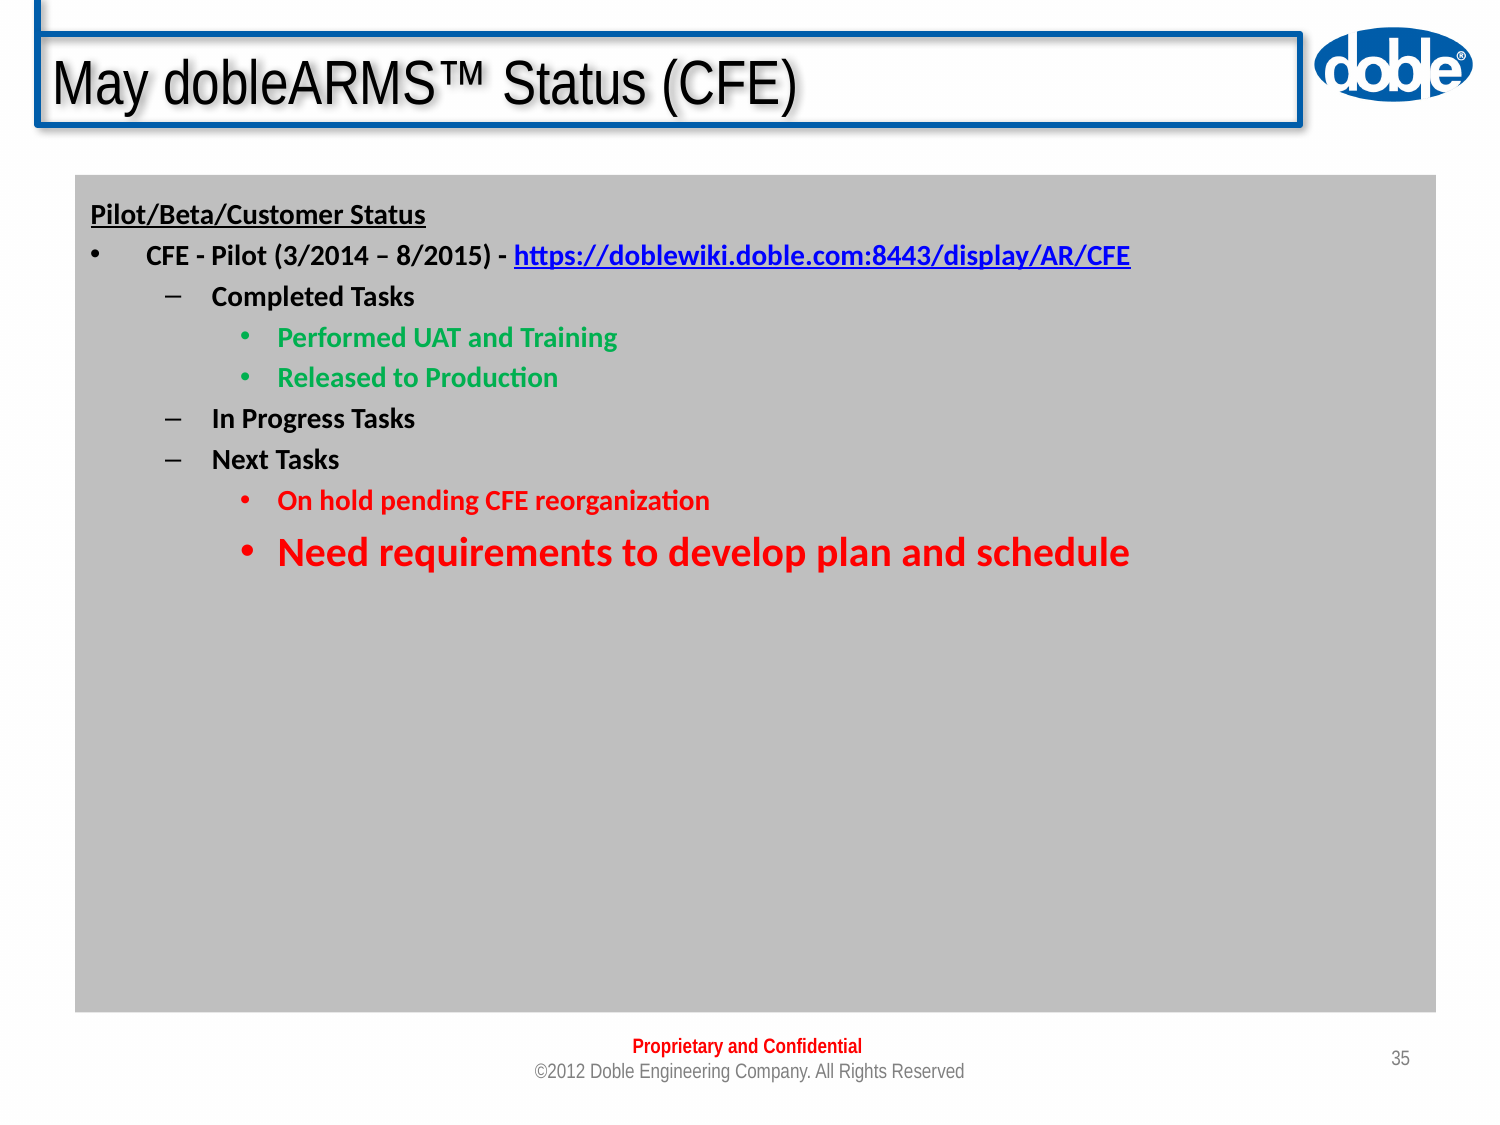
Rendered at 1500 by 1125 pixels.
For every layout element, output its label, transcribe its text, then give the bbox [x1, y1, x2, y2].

picture [0, 0, 1500, 1125]
title May dobleARMS™ Status (CFE) [34, 31, 1303, 128]
list Pilot/Beta/Customer Status CFE - Pilot (3/2014 – 8/2015) - https://doblewiki.doble.com:8443/display/AR/CFE Completed Tasks Performed UAT and Training Released to Production In Progress Tasks Next Tasks On hold pending CFE reorganization Need requirements to develop plan and schedule [75, 187, 1425, 1005]
text_box [75, 174, 1436, 1013]
